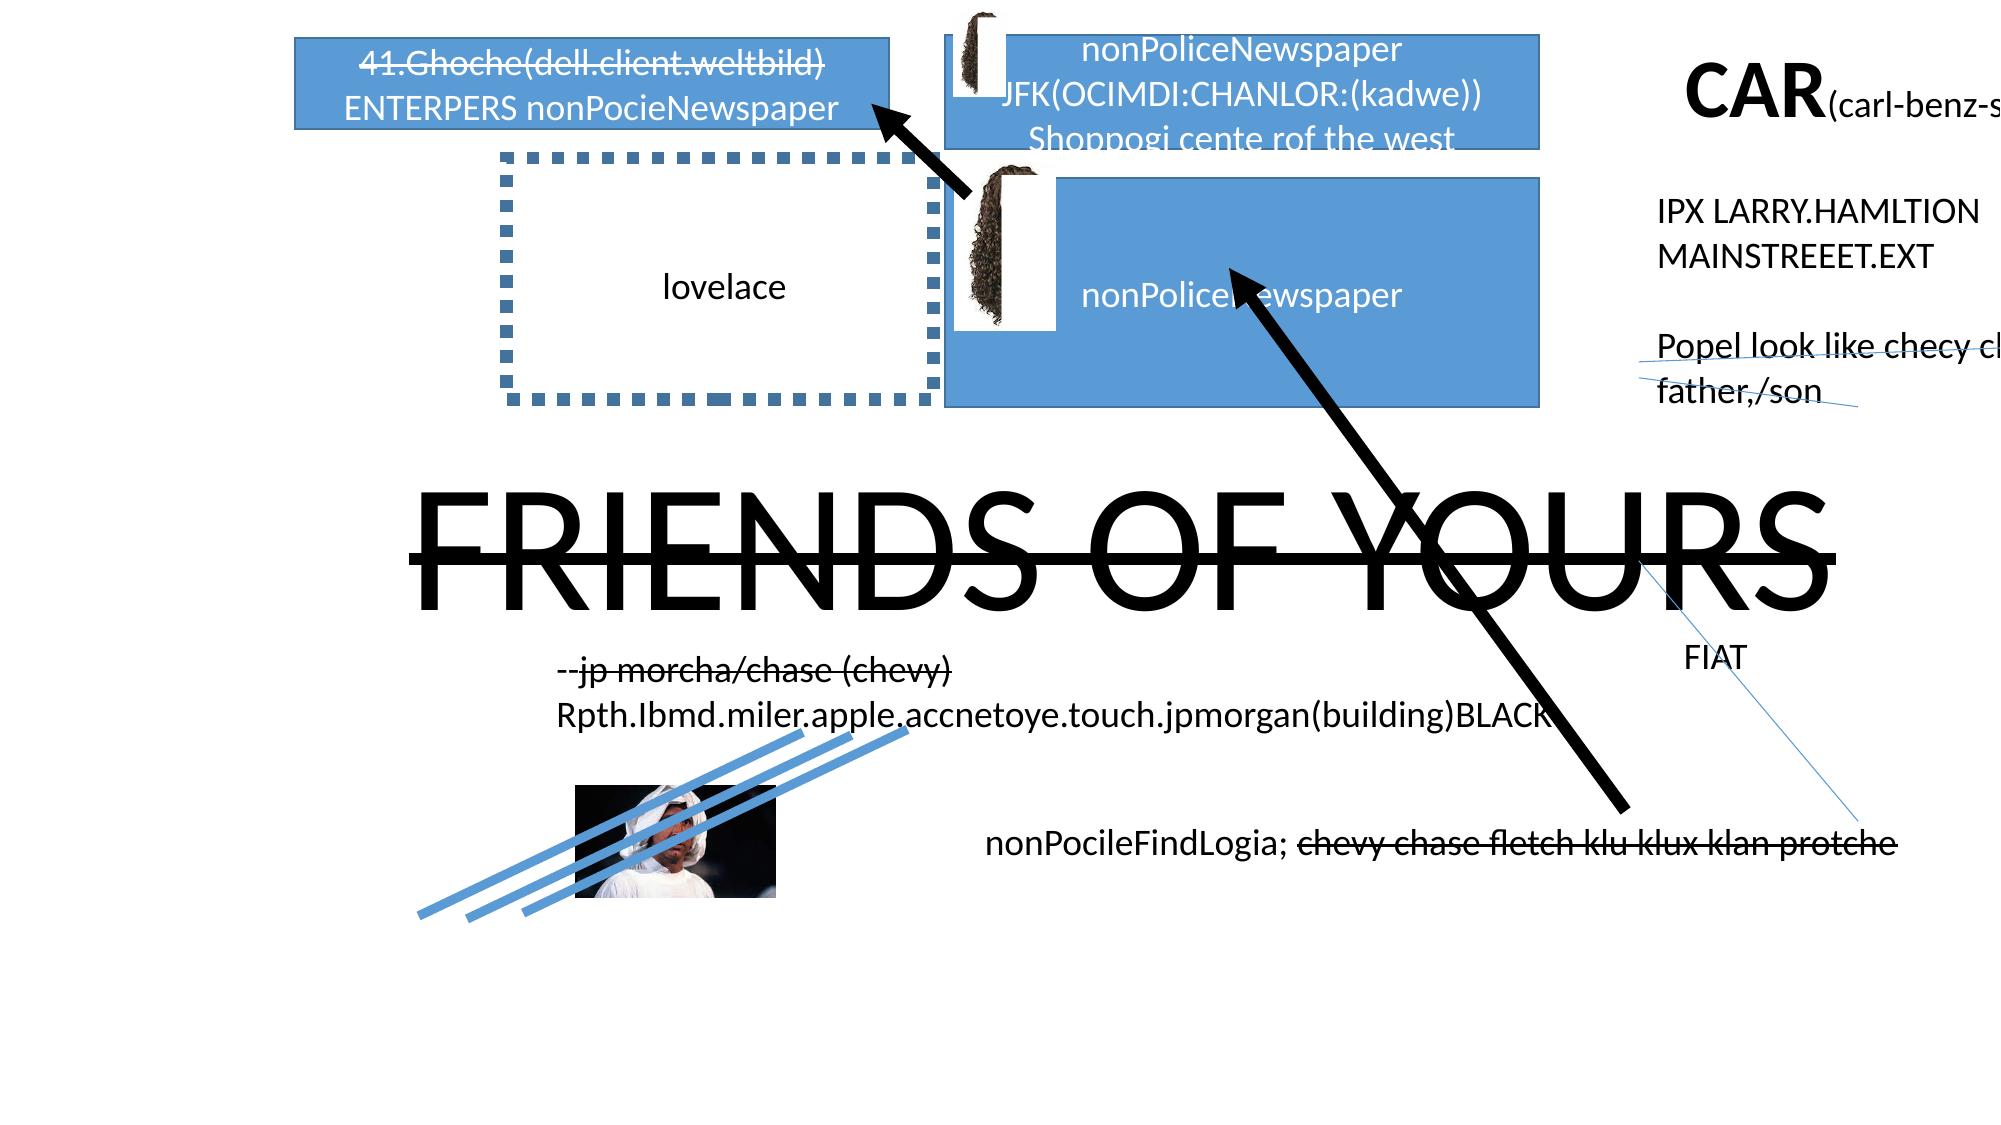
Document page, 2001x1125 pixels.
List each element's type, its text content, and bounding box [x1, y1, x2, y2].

text_box 41.Ghoche(dell.client.weltbild) ENTERPERS nonPocieNewspaper [294, 37, 890, 130]
text_box lovelace [647, 254, 802, 315]
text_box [1229, 268, 1626, 811]
text_box [505, 157, 935, 400]
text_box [523, 729, 908, 914]
text_box FRIENDS OF YOURS [1626, 419, 1851, 655]
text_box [466, 735, 852, 919]
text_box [1638, 377, 1859, 407]
text_box nonPoliceNewspaper JFK(OCIMDI:CHANLOR:(kadwe)) Shoppogi cente rof the west [944, 34, 1540, 150]
picture [954, 163, 1056, 331]
text_box --jp morcha/chase (chevy) Rpth.Ibmd.miler.apple.accnetoye.touch.jpmorgan(building)BLACK [541, 637, 1229, 743]
text_box FRIENDS OF YOURS [394, 419, 1229, 655]
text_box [1638, 560, 1859, 822]
picture [953, 11, 1006, 97]
text_box nonPoliceNewspaper [944, 177, 1540, 408]
text_box nonPocileFindLogia; chevy chase fletch klu klux klan protche [969, 810, 1913, 871]
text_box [1638, 341, 2000, 362]
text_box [871, 103, 969, 196]
text_box IPX LARRY.HAMLTION MAINSTREEET.EXT Popel look like checy checks chase father,/son [1642, 178, 2000, 341]
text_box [418, 732, 803, 916]
text_box CAR(carl-benz-str) [1671, 26, 2000, 141]
text_box IPX LARRY.HAMLTION MAINSTREEET.EXT Popel look like checy checks chase father,/son [1642, 362, 2000, 419]
